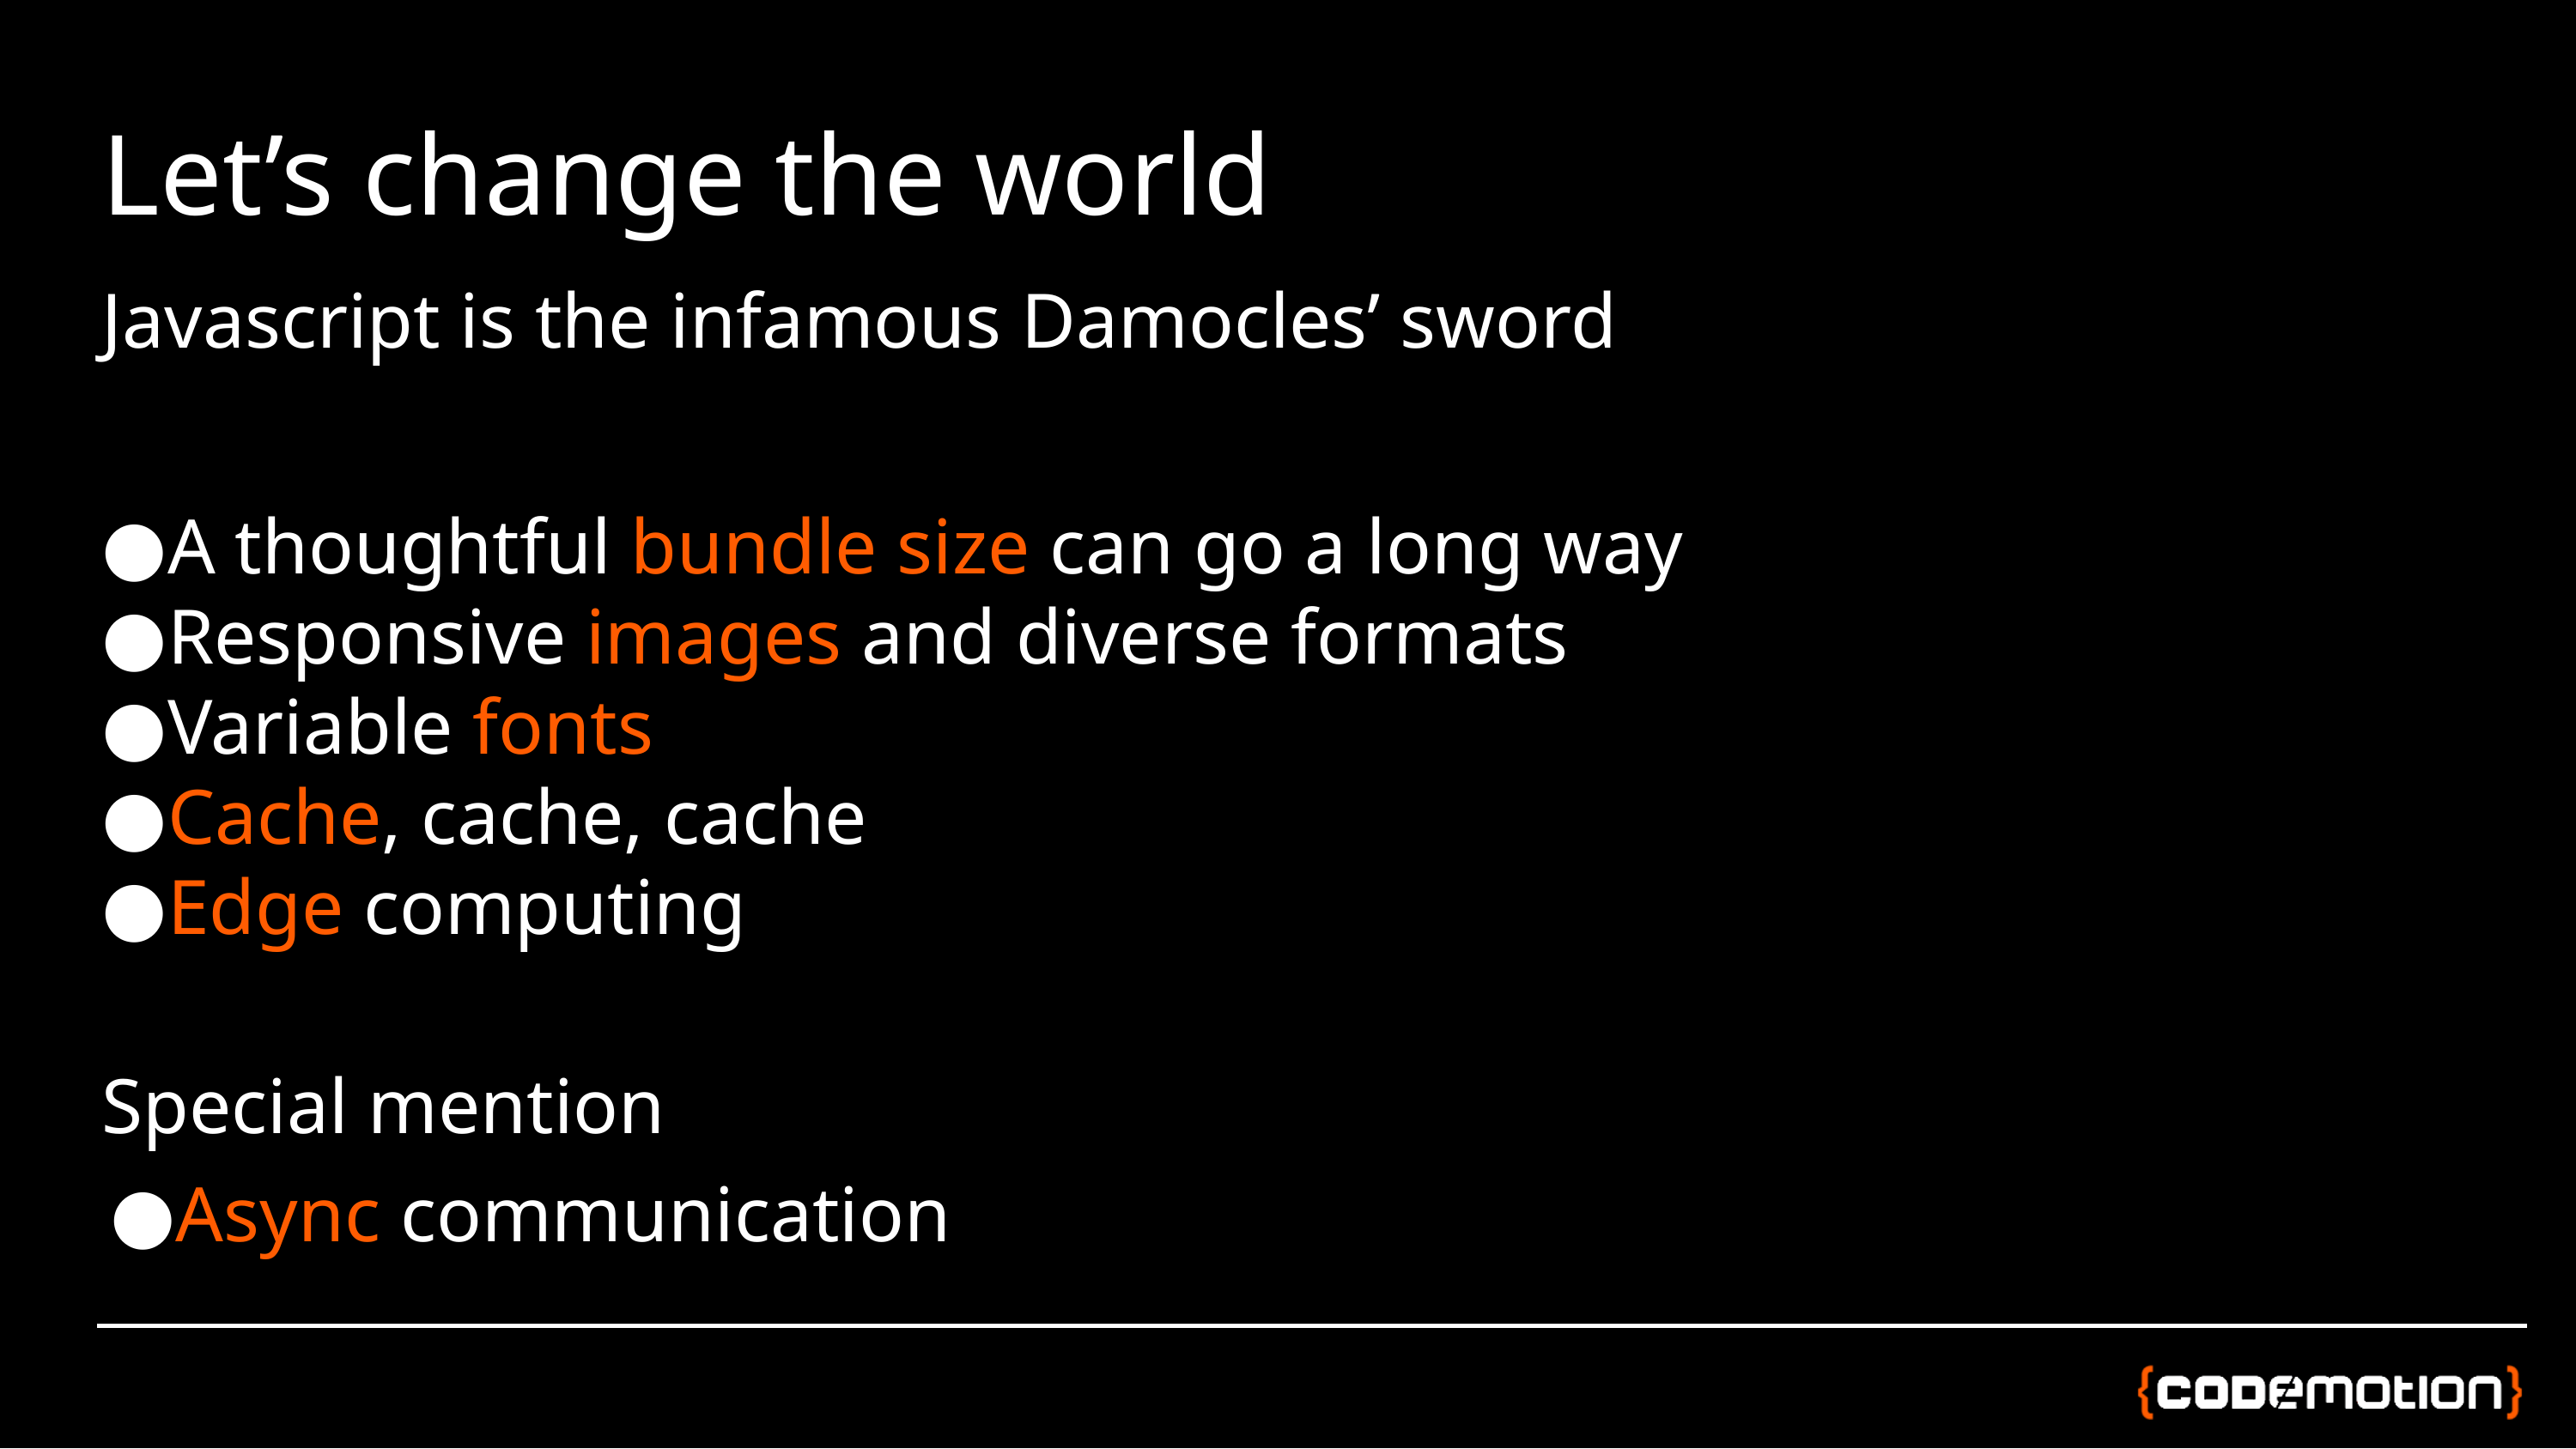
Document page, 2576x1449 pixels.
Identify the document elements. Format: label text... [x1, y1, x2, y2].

text_box Async communication [97, 1153, 1805, 1270]
title Let’s change the world [88, 98, 2489, 260]
picture [2130, 1327, 2528, 1449]
text_box Special mention [88, 1045, 1776, 1161]
text_box Javascript is the infamous Damocles’ sword [88, 260, 1776, 377]
text_box A thoughtful bundle size can go a long way Responsive images and diverse formats Variable fonts Cache, cache, cache Edge computing [88, 403, 1988, 1046]
